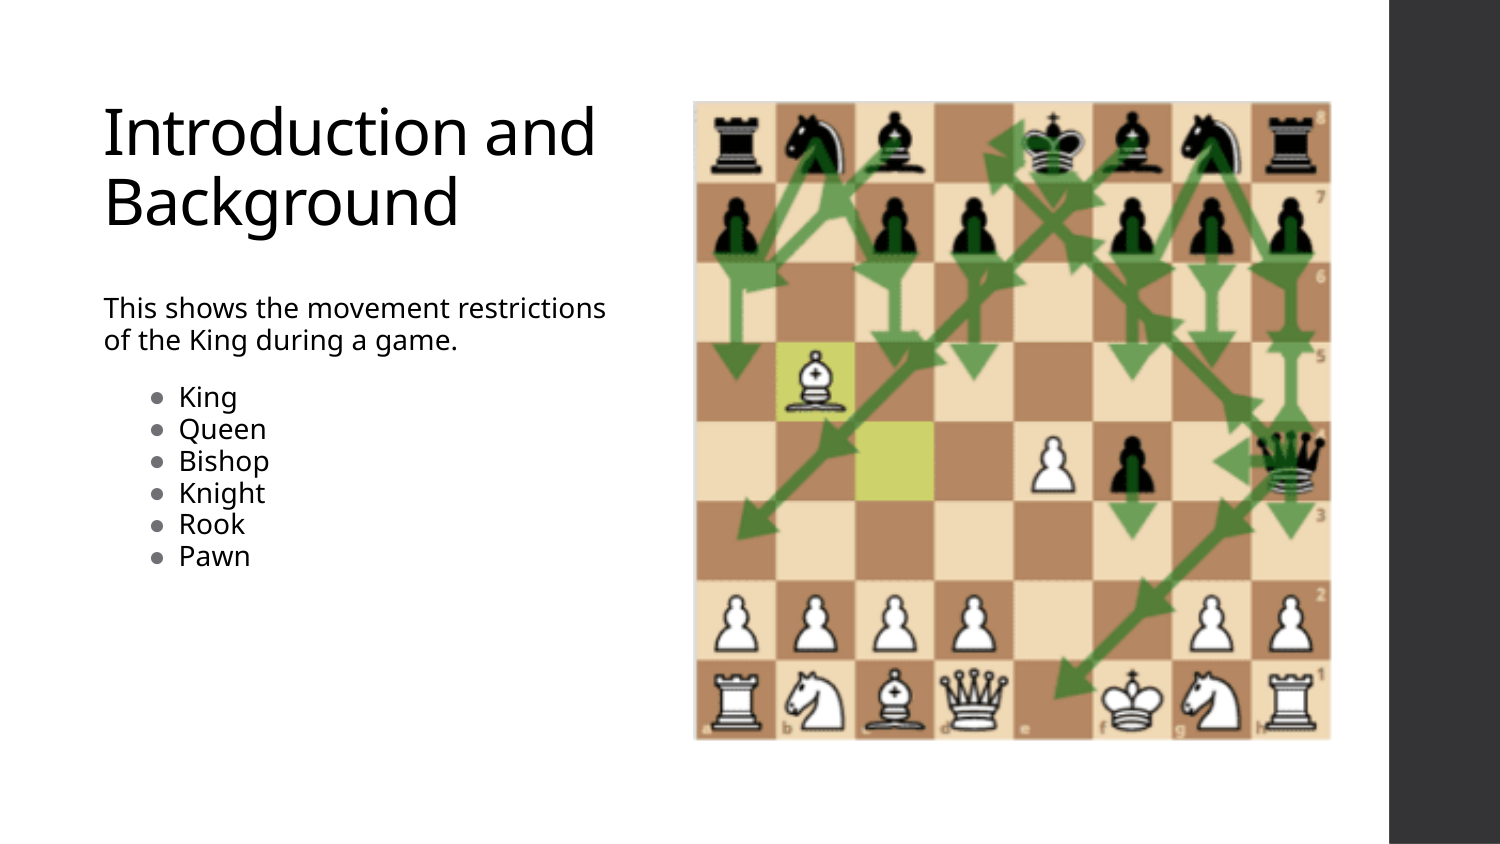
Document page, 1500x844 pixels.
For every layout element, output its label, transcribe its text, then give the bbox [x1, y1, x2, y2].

picture [692, 101, 1335, 743]
title Introduction and Background [88, 83, 647, 247]
text_box [1388, 0, 1500, 844]
list This shows the movement restrictions of the King during a game. King Queen Bishop Knight Rook Pawn [88, 286, 647, 761]
